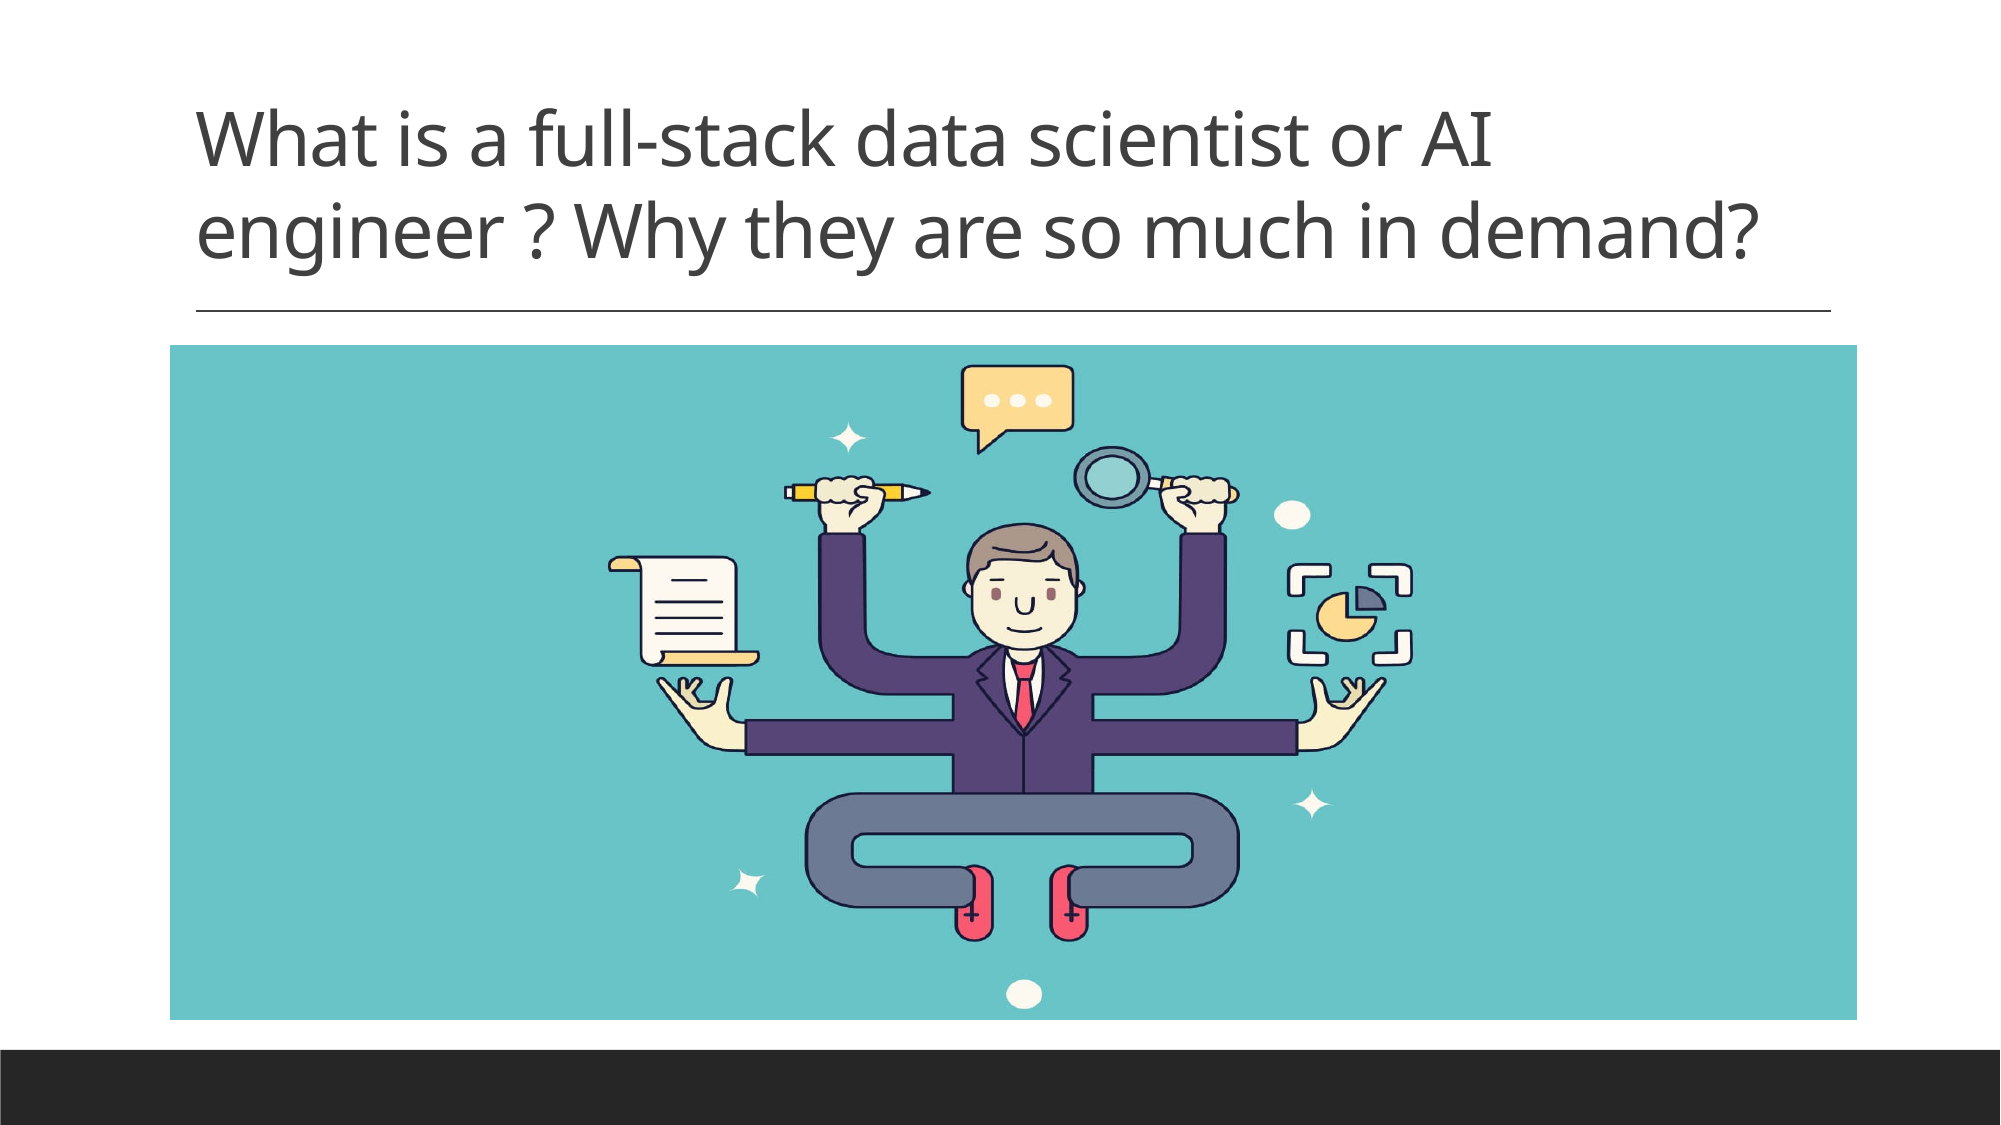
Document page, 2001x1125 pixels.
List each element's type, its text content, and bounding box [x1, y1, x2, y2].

title What is a full-stack data scientist or AI engineer ? Why they are so much in demand? [180, 47, 1830, 285]
picture [169, 345, 1858, 1020]
